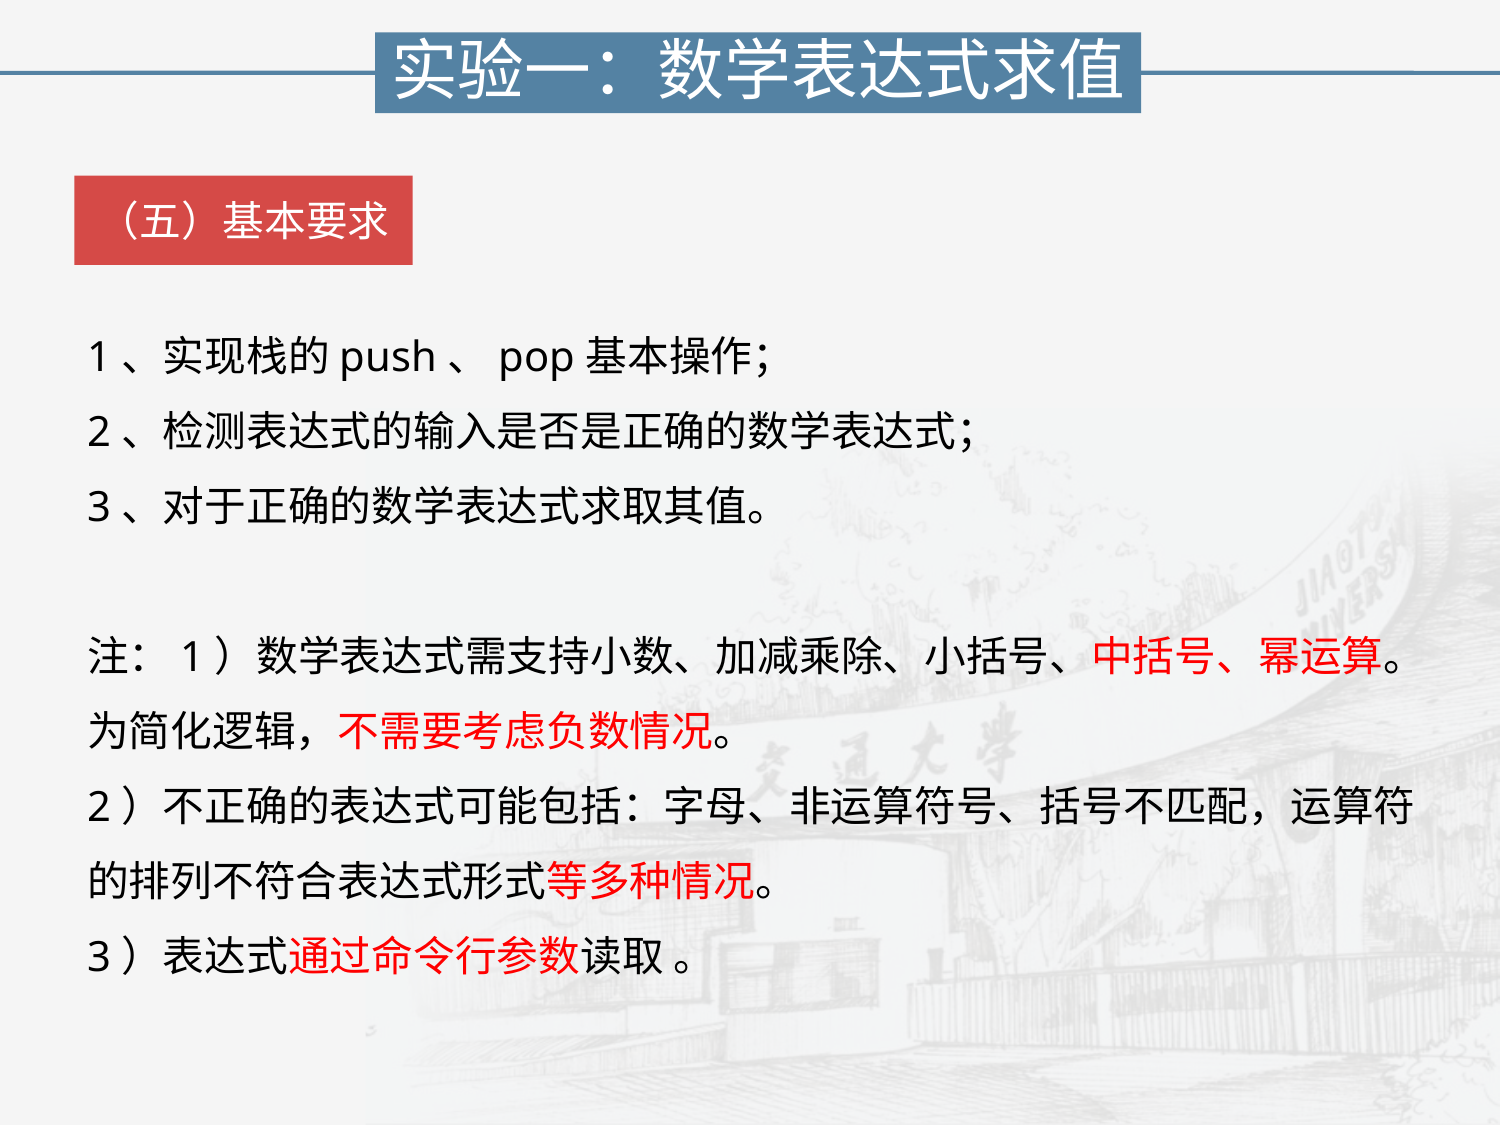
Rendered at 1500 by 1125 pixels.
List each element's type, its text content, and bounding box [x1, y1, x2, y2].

text_box （五）基本要求 [73, 175, 414, 266]
text_box 1、实现栈的push、pop基本操作； 2、检测表达式的输入是否是正确的数学表达式； 3、对于正确的数学表达式求取其值。 注：1）数学表达式需支持小数、加减乘除、小括号、中括号、幂运算。为简化逻辑，不需要考虑负数情况。 2）不正确的表达式可能包括：字母、非运算符号、括号不匹配，运算符的排列不符合表达式形式等多种情况。 3）表达式通过命令行参数读取 。 [72, 297, 1441, 988]
text_box 实验一：数学表达式求值 [375, 32, 1142, 114]
